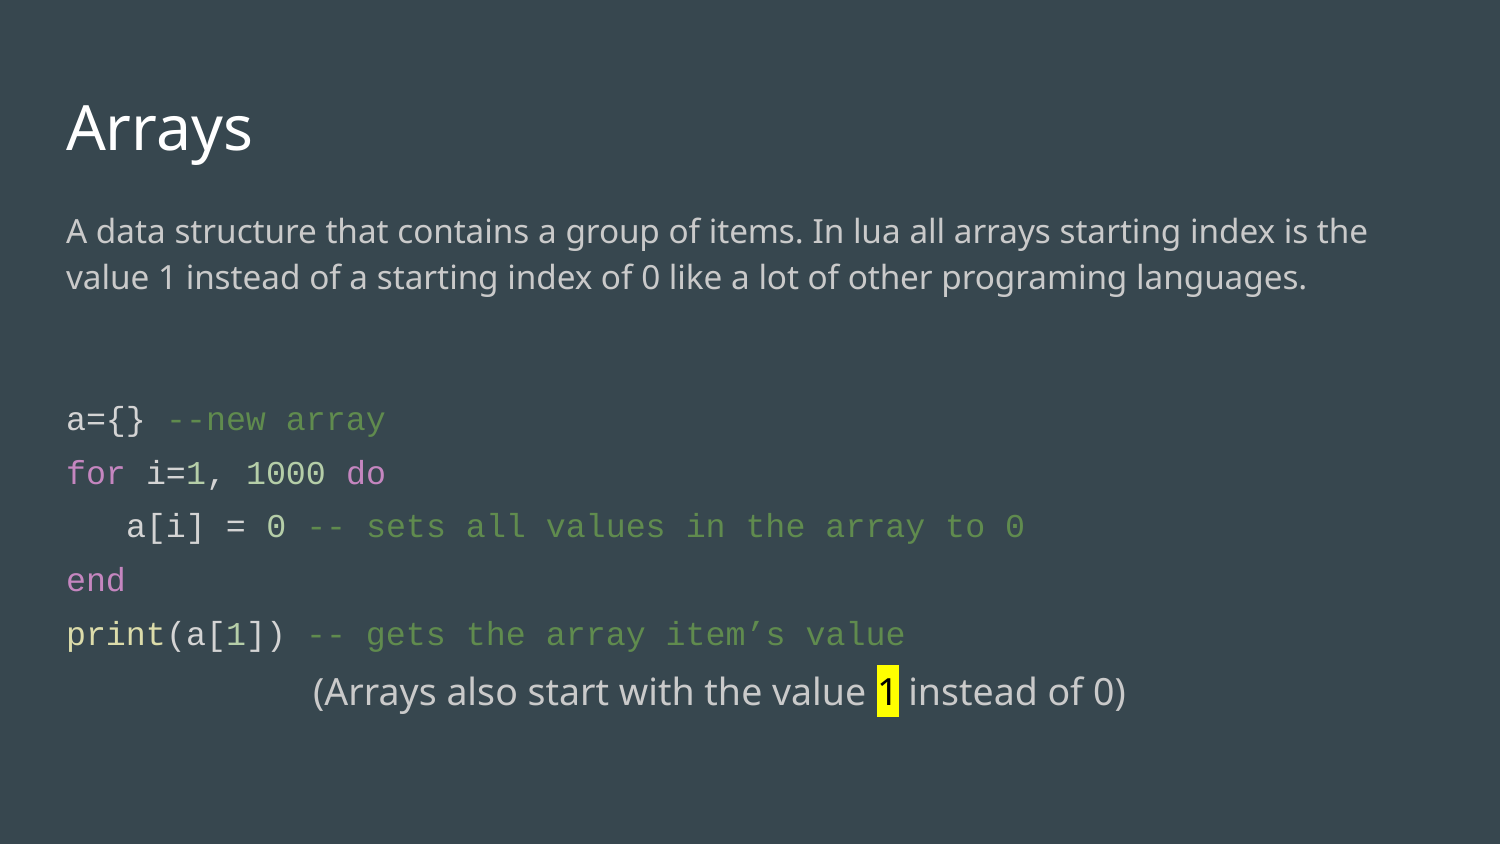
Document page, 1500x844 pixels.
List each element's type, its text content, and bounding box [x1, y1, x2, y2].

title Arrays [51, 72, 1449, 167]
list A data structure that contains a group of items. In lua all arrays starting index is the value 1 instead of a starting index of 0 like a lot of other programing languages. a={} --new array for i=1, 1000 do a[i] = 0 -- sets all values in the array to 0 end print(a[1]) -- gets the array item’s value (Arrays also start with the value 1 instead of 0) [51, 189, 1449, 750]
